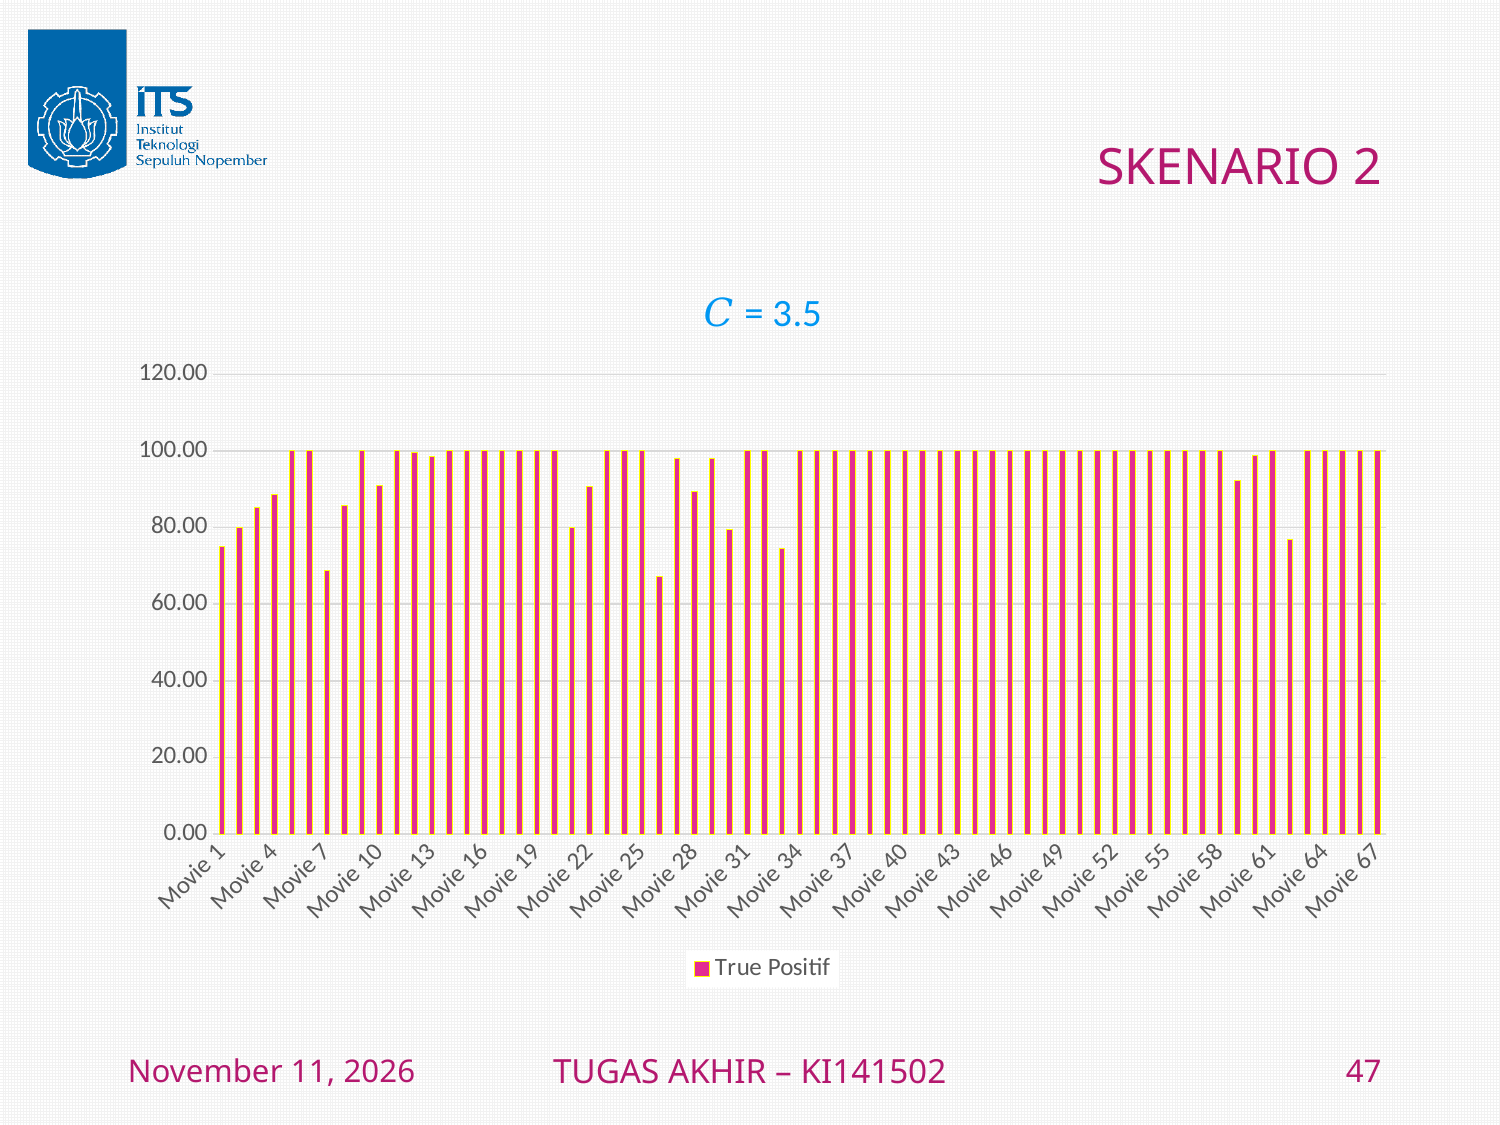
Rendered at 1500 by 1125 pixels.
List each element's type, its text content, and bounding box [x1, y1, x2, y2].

chart [112, 262, 1413, 988]
footer TUGAS AKHIR – KI141502 [496, 1042, 1004, 1103]
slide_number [103, 1042, 441, 1103]
picture [19, 21, 274, 187]
slide_number 47 [1059, 1042, 1397, 1103]
title SKENARIO 2 [103, 59, 1397, 278]
